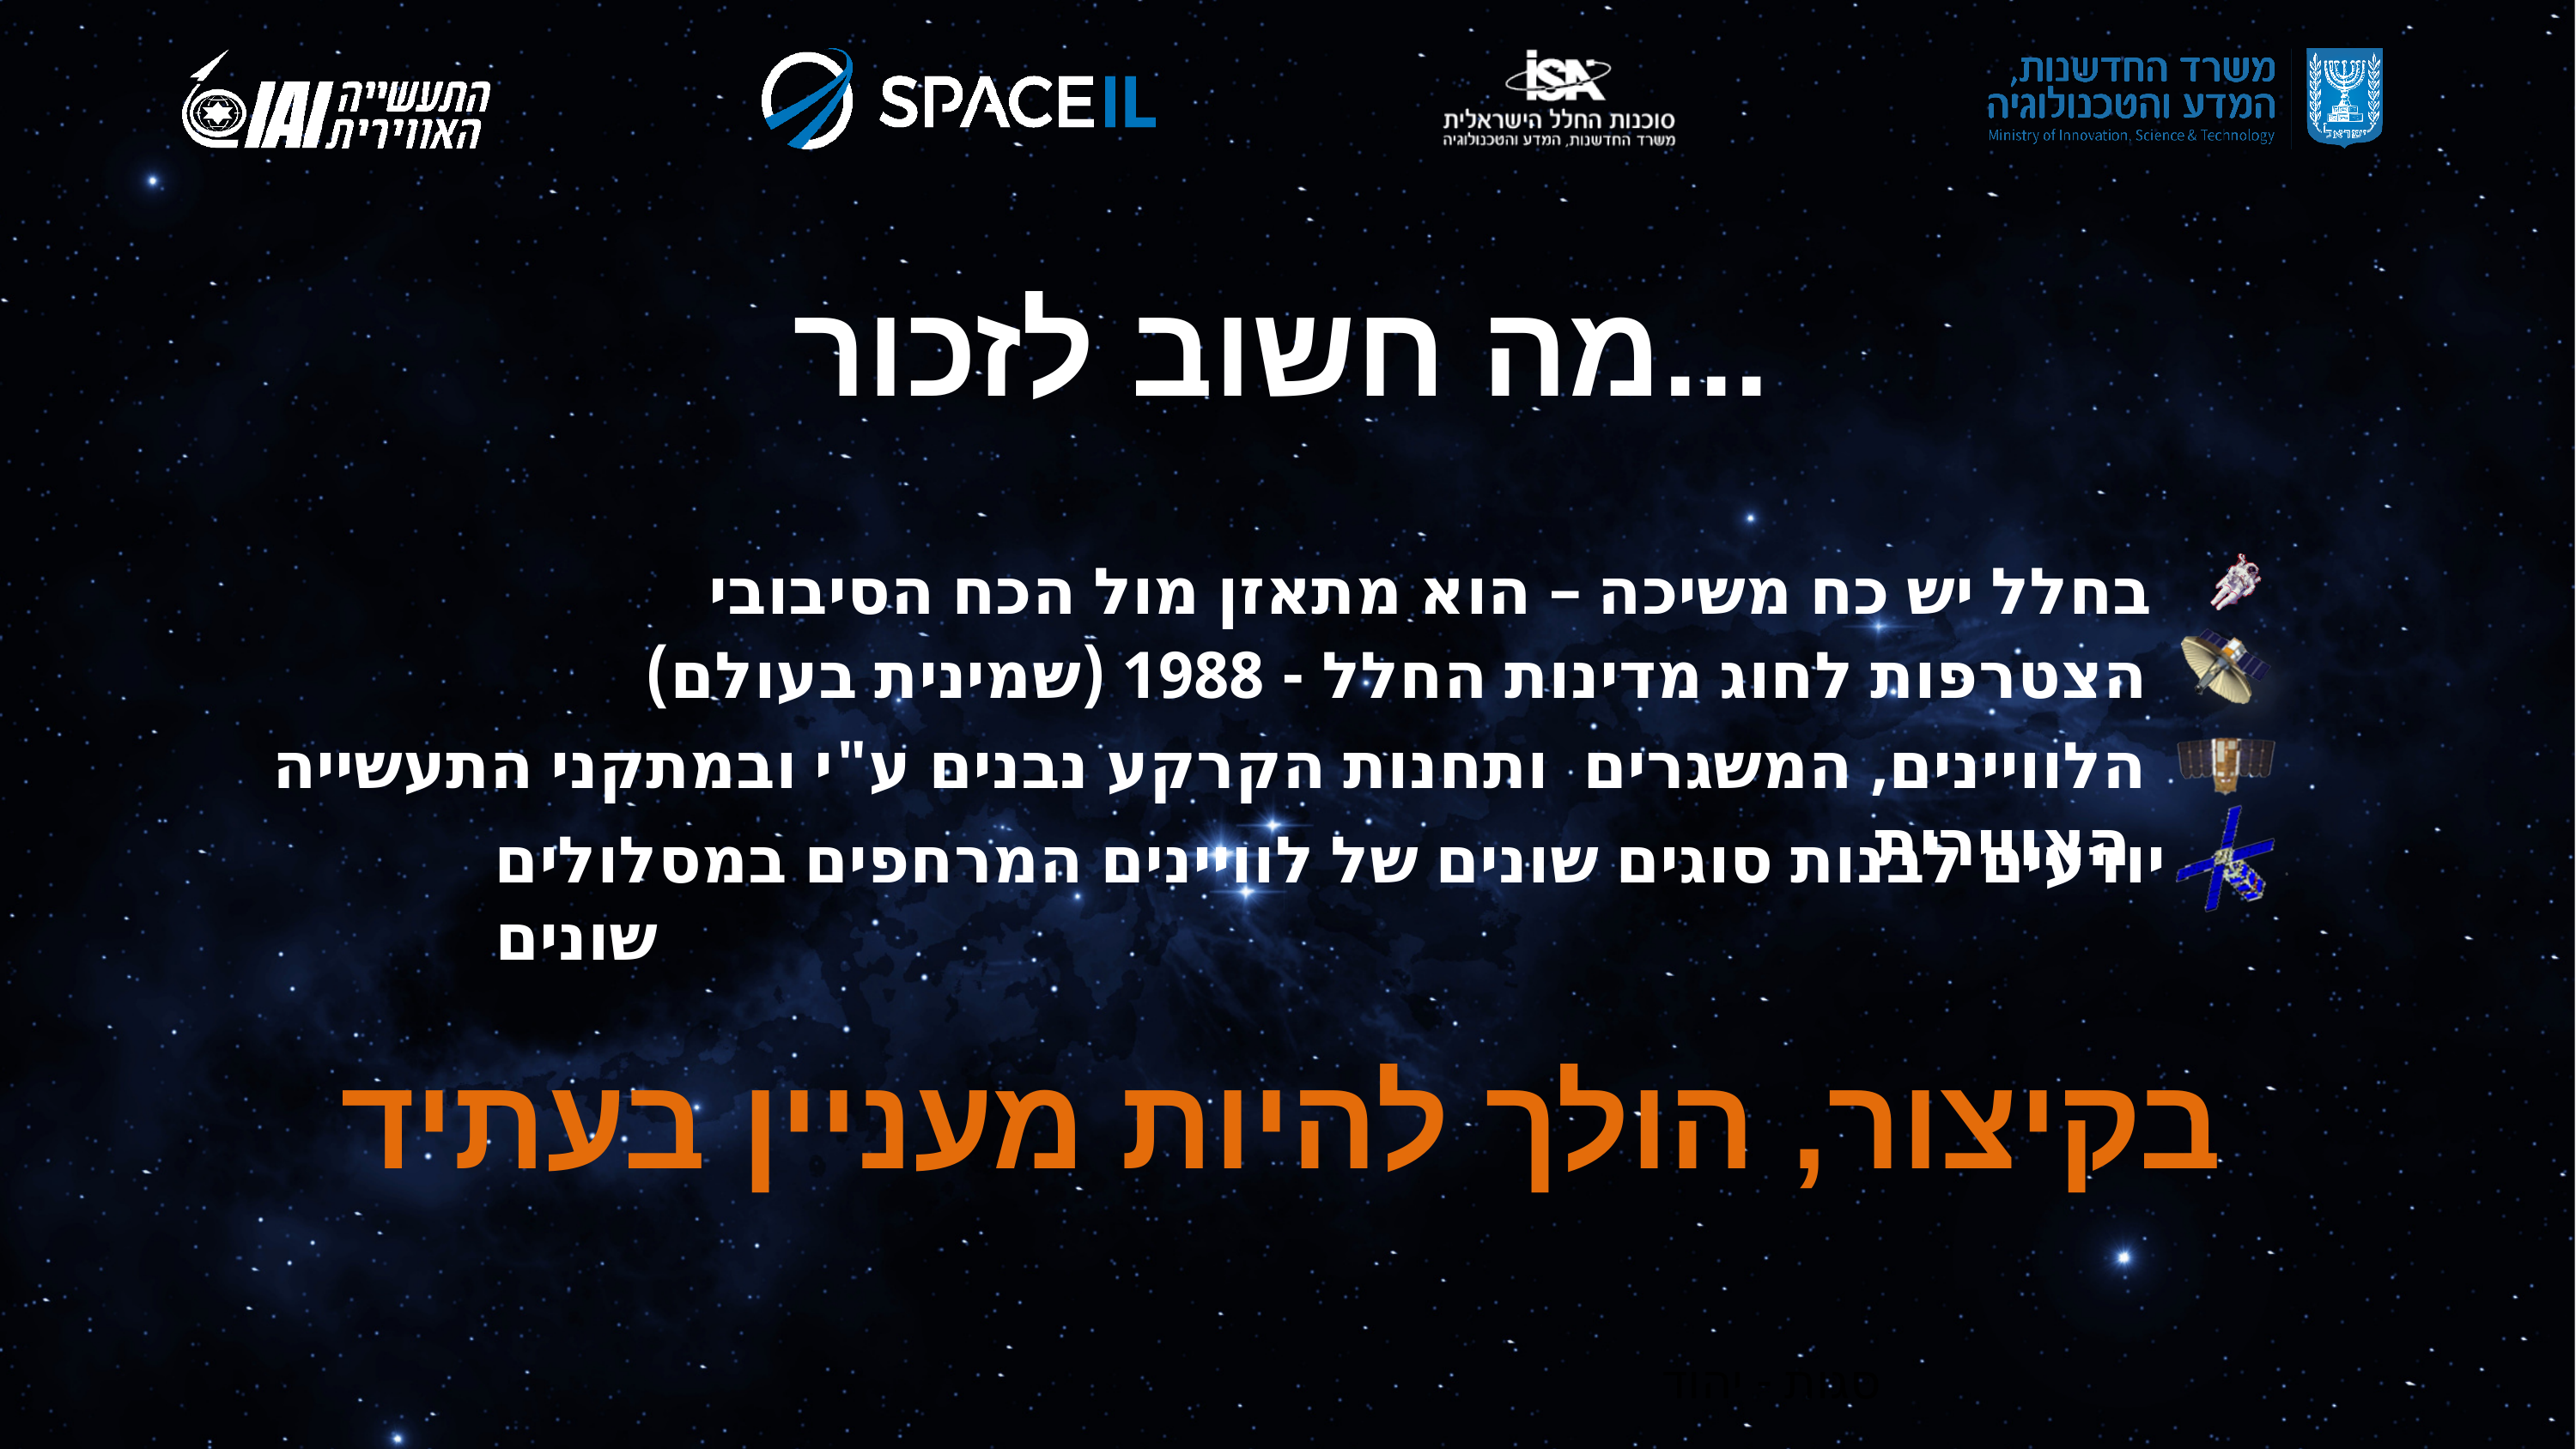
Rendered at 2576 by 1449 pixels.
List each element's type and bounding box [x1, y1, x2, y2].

text_box [437, 621, 2278, 718]
text_box [182, 38, 2384, 160]
text_box [125, 718, 2276, 809]
picture [0, 0, 2575, 1449]
text_box [437, 543, 2262, 635]
text_box [482, 802, 2281, 908]
